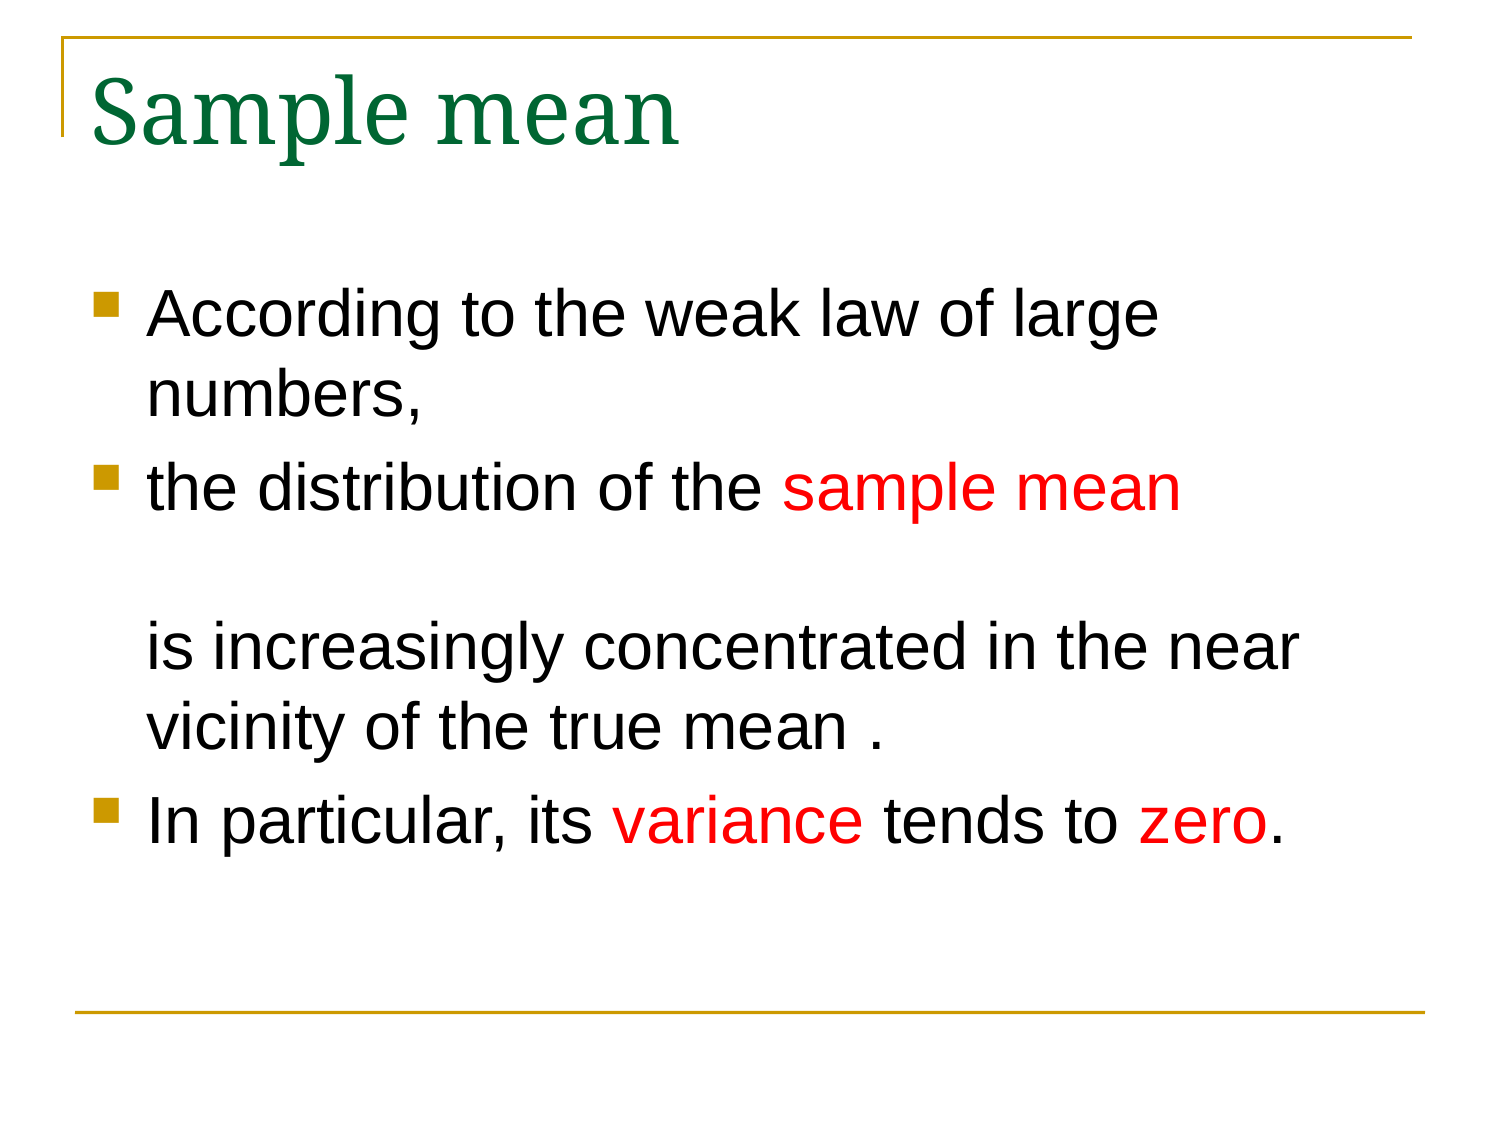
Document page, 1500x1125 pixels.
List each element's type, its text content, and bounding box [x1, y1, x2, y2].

title Sample mean [75, 45, 1425, 233]
